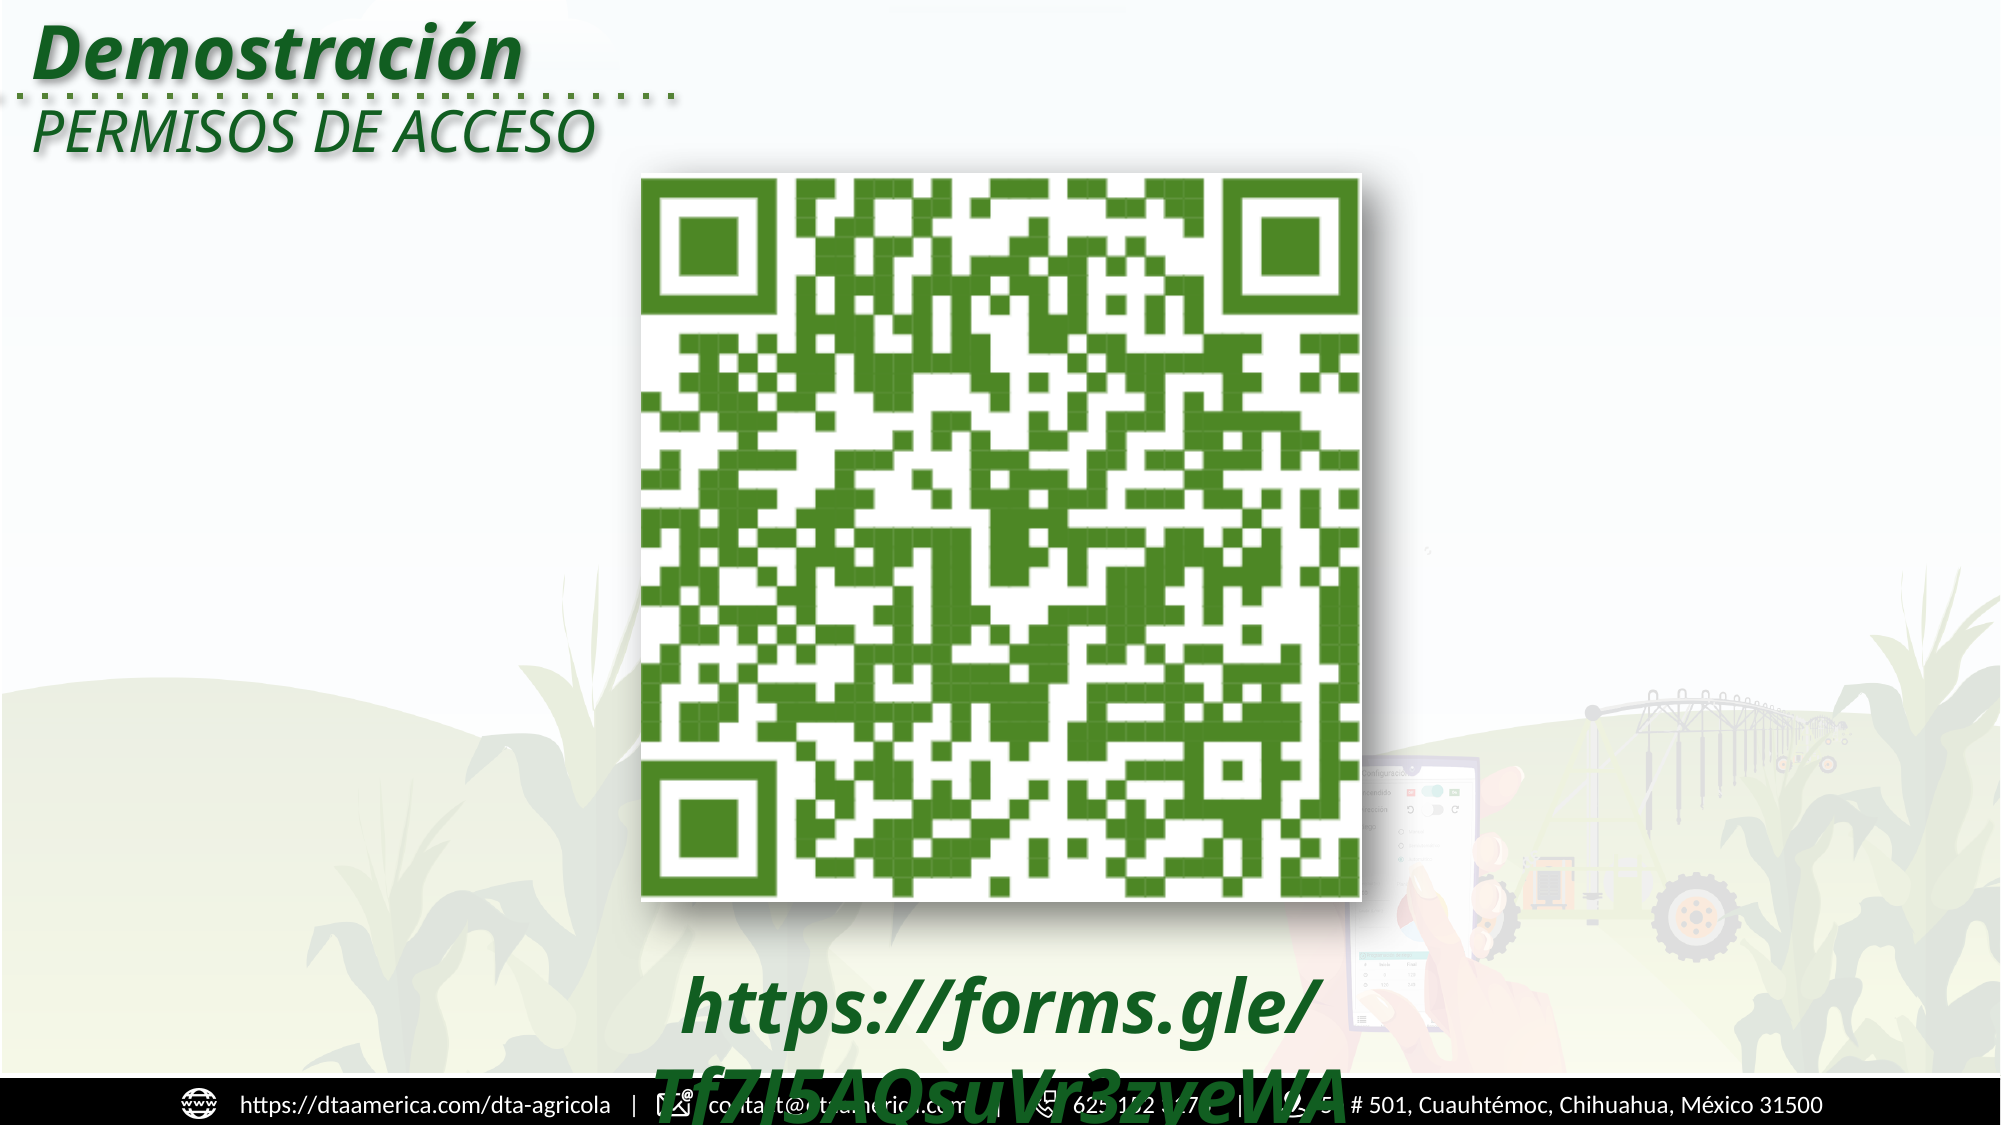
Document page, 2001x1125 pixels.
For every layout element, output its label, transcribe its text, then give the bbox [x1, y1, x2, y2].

picture [641, 173, 1363, 902]
text_box https://forms.gle/Tf7J5AQsuVr3zyeWA [437, 951, 1563, 1125]
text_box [339, 0, 517, 525]
picture [181, 1088, 217, 1119]
